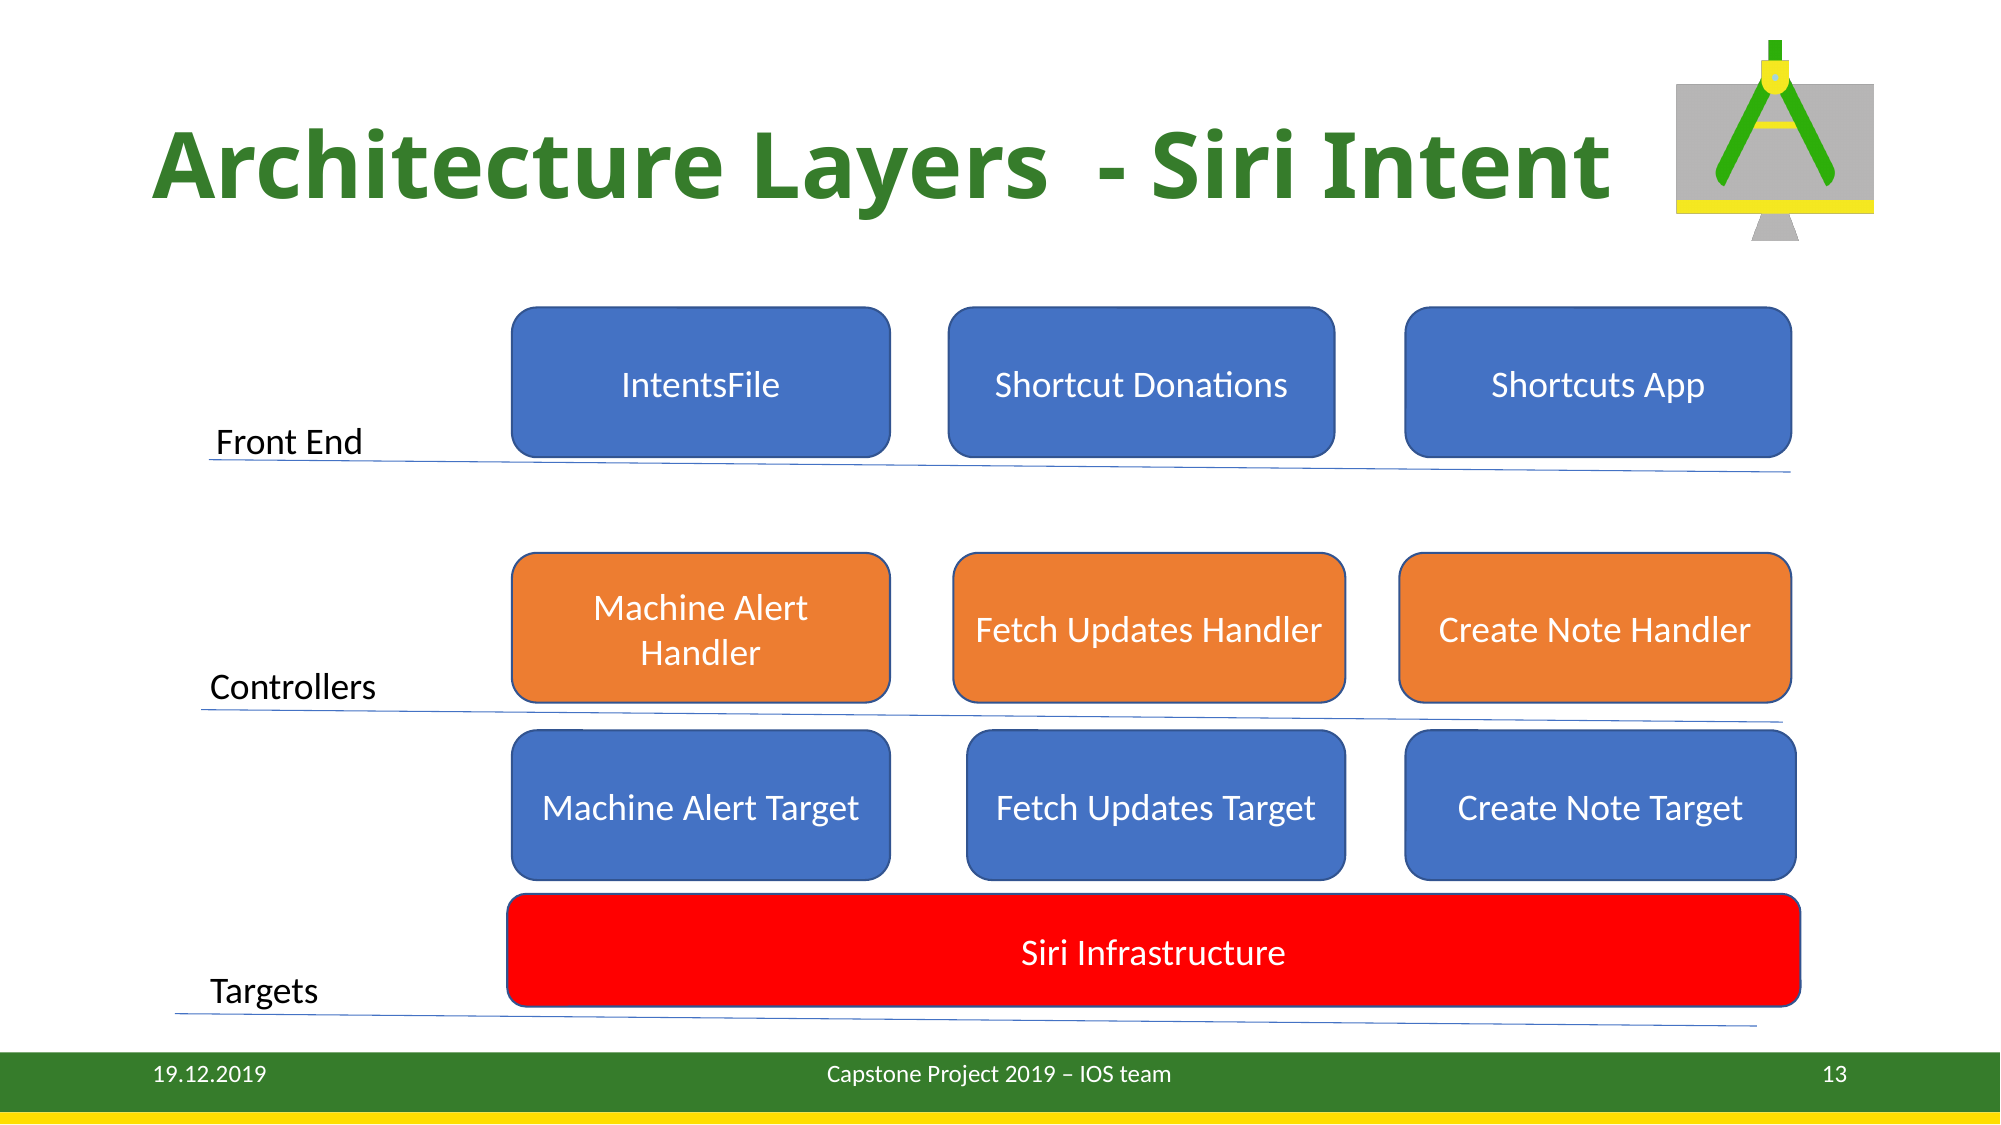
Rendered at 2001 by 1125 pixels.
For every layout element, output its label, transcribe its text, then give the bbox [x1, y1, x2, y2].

text_box Create Note Target [1404, 729, 1797, 882]
picture [1666, 33, 1884, 251]
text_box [208, 459, 1791, 473]
title Architecture Layers - Siri Intent [137, 59, 1863, 278]
text_box Shortcuts App [1404, 306, 1793, 459]
text_box Front End [201, 409, 533, 470]
text_box Shortcut Donations [947, 306, 1336, 459]
text_box Siri Infrastructure [506, 892, 1802, 1008]
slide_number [137, 1042, 588, 1103]
text_box Create Note Handler [1398, 551, 1793, 704]
slide_number 13 [1412, 1042, 1863, 1103]
text_box IntentsFile [510, 306, 892, 459]
text_box [0, 1111, 2000, 1125]
text_box Fetch Updates Target [966, 729, 1347, 882]
footer Capstone Project 2019 – IOS team [662, 1042, 1338, 1103]
text_box [0, 1051, 2000, 1111]
text_box Controllers [195, 654, 645, 715]
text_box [174, 1013, 1757, 1027]
text_box Machine Alert Handler [510, 551, 892, 704]
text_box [201, 709, 1784, 723]
text_box Fetch Updates Handler [952, 551, 1347, 704]
text_box Machine Alert Target [510, 729, 892, 882]
text_box Targets [195, 958, 645, 1013]
